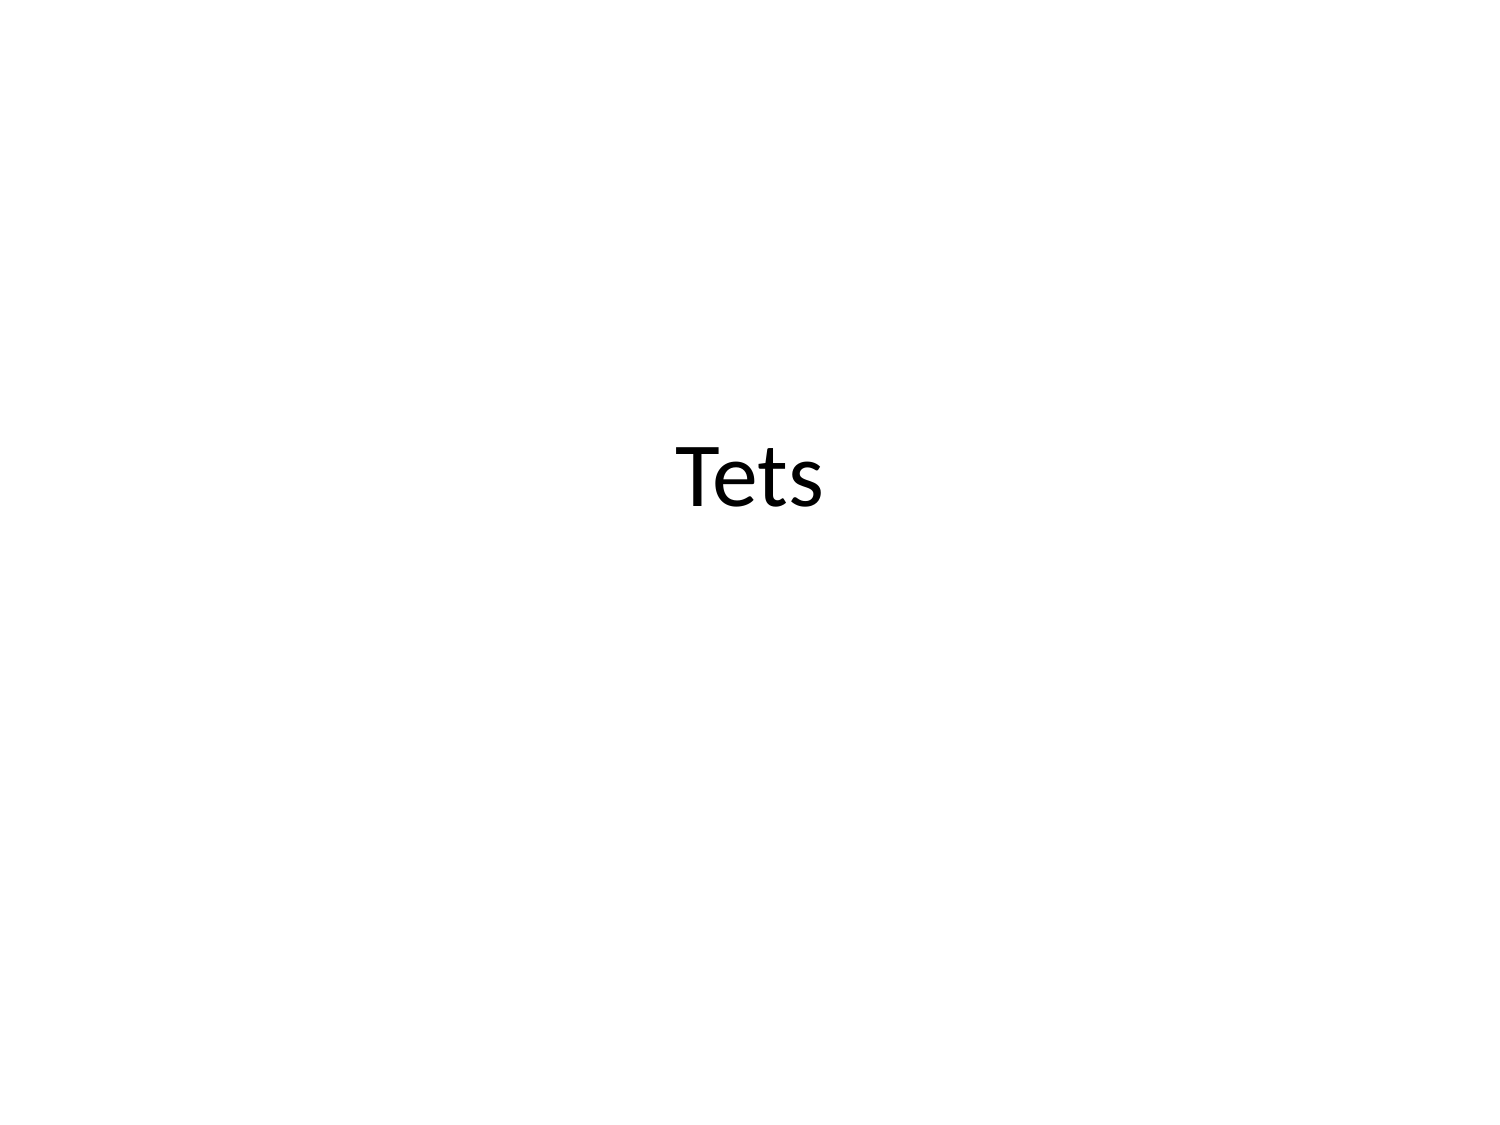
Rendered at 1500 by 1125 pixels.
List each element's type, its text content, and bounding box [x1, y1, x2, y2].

title Tets [112, 349, 1388, 591]
